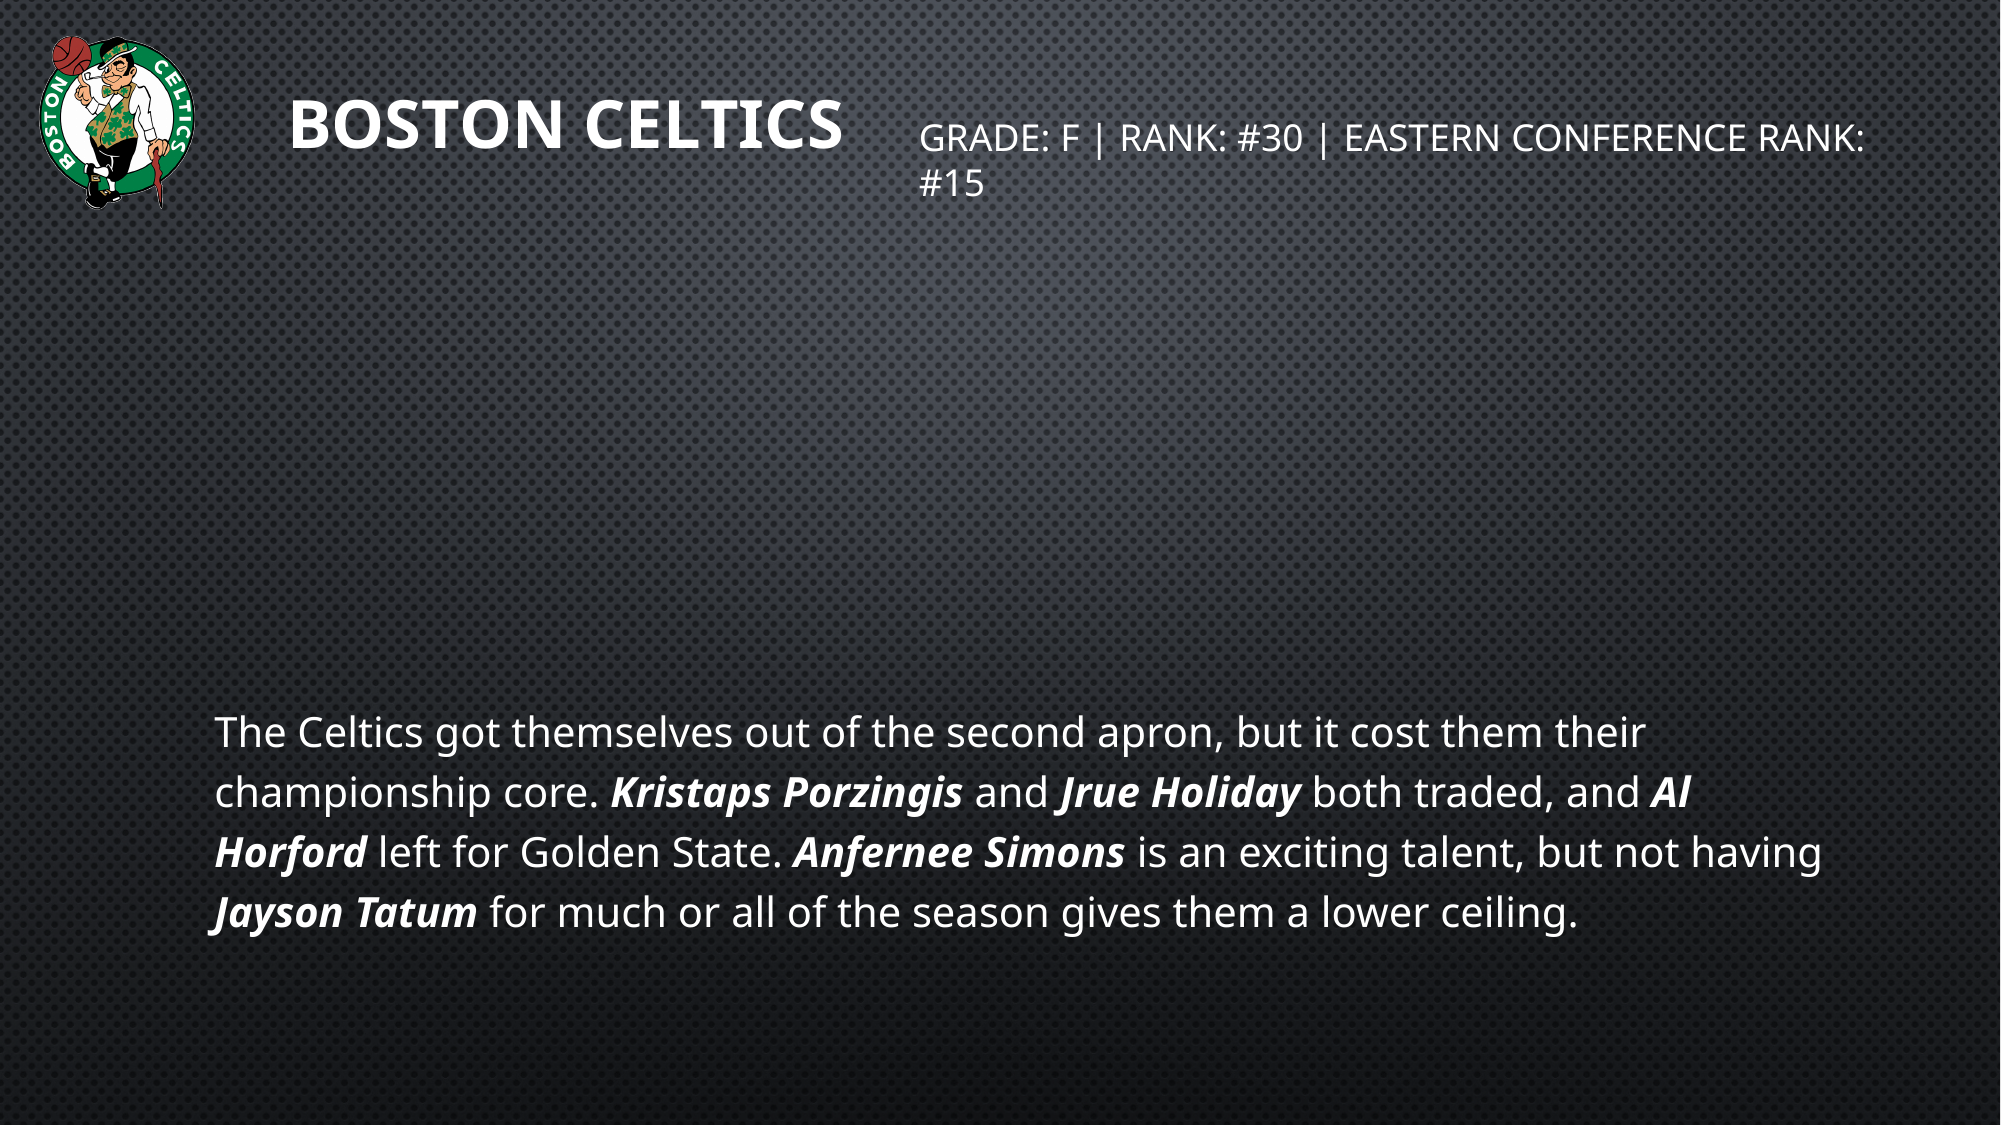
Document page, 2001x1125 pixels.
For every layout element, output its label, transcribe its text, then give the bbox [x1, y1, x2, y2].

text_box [377, 245, 1588, 620]
text_box Boston Celtics [272, 29, 2000, 215]
picture [0, 18, 256, 227]
text_box The Celtics got themselves out of the second apron, but it cost them their championship core. Kristaps Porzingis and Jrue Holiday both traded, and Al Horford left for Golden State. Anfernee Simons is an exciting talent, but not having Jayson Tatum for much or all of the season gives them a lower ceiling. [199, 688, 1866, 944]
